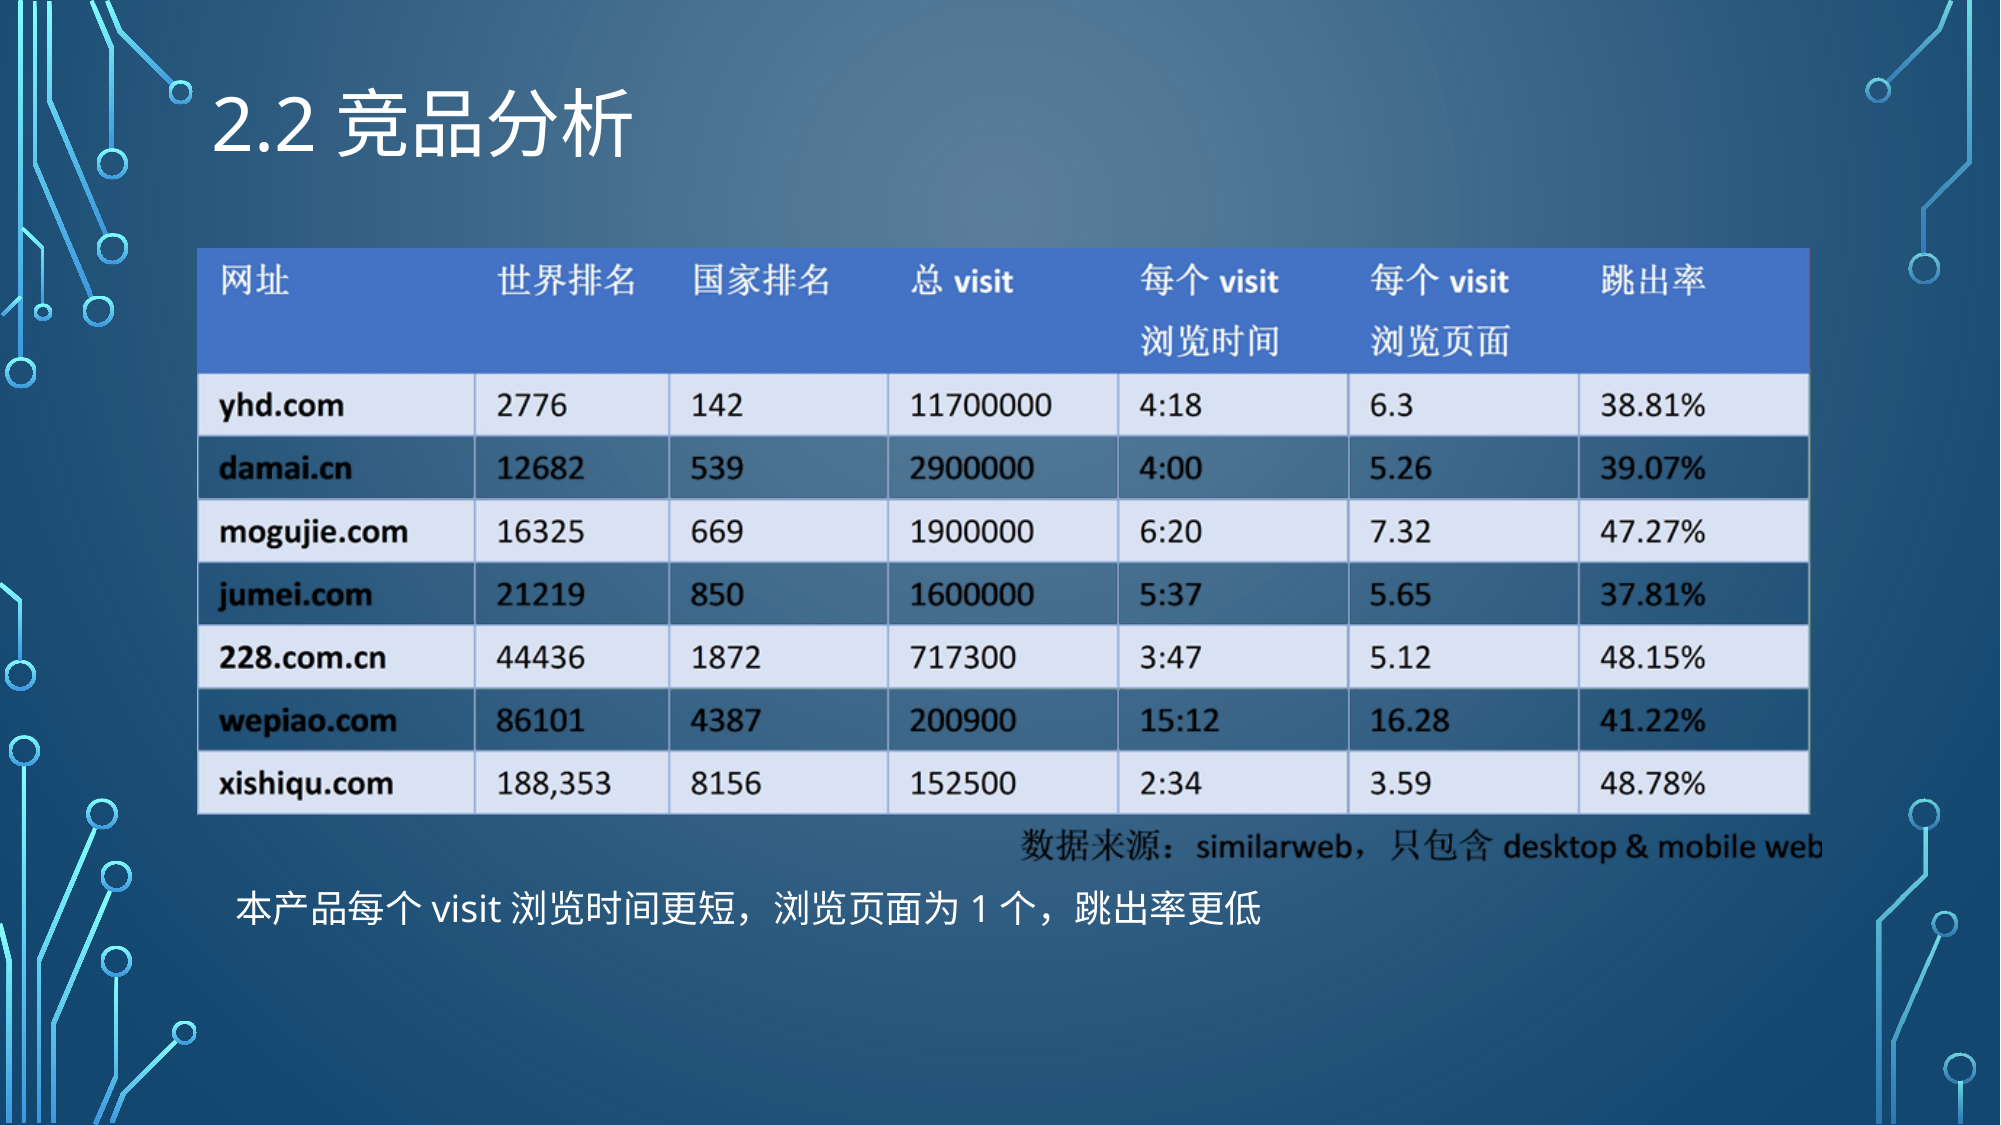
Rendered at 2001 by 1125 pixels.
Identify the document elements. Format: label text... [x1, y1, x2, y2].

text_box 本产品每个visit浏览时间更短，浏览页面为1个，跳出率更低 [220, 878, 1278, 938]
picture [197, 247, 1822, 878]
title 2.2竞品分析 [196, 5, 1822, 249]
